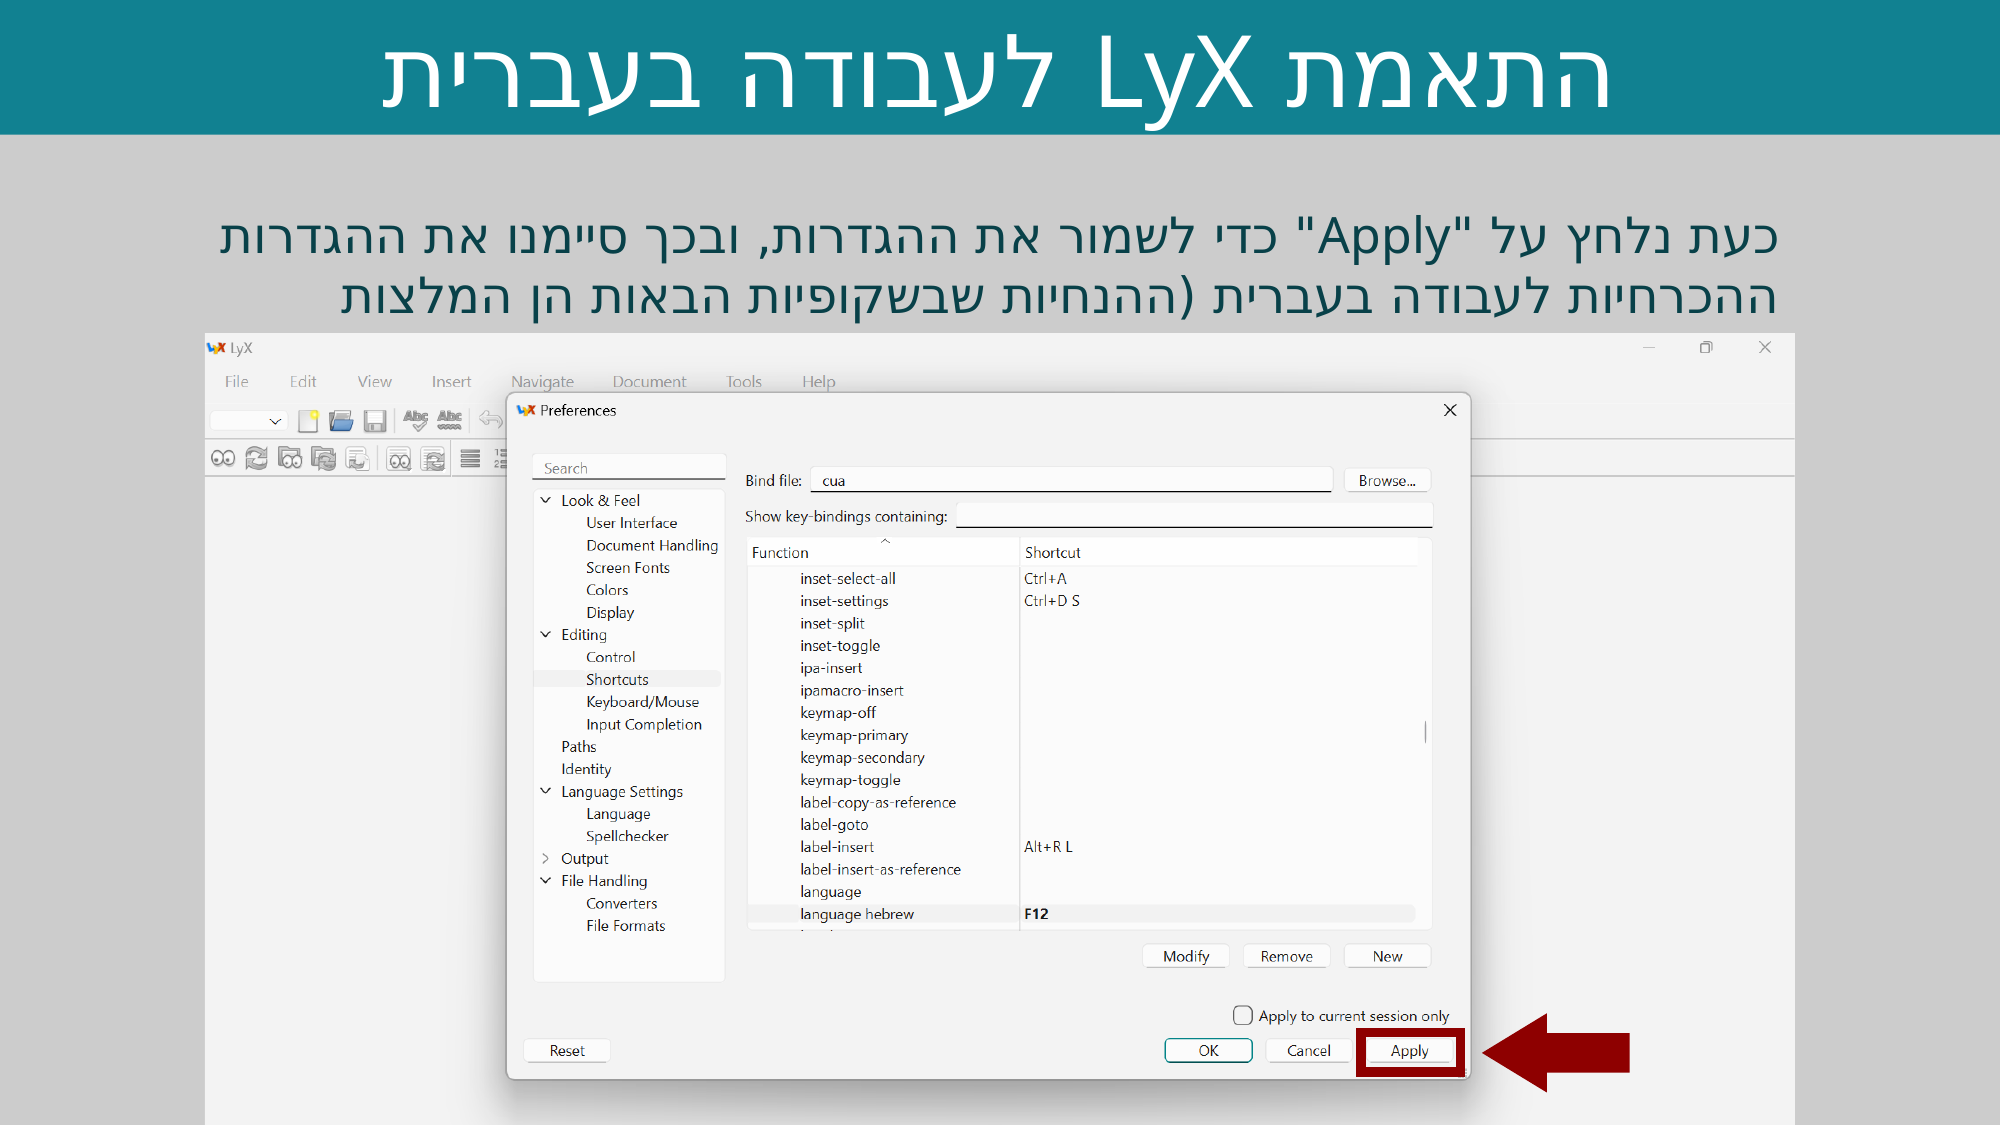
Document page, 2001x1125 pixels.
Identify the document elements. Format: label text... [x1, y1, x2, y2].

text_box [204, 333, 1795, 1125]
text_box התאמת LyX לעבודה בעברית [0, 0, 2000, 135]
text_box כעת נלחץ על "Apply" כדי לשמור את ההגדרות, ובכך סיימנו את ההגדרות ההכרחיות לעבודה בעברית (ההנחיות שבשקופיות הבאות הן המלצות בלבד). [205, 136, 1795, 333]
